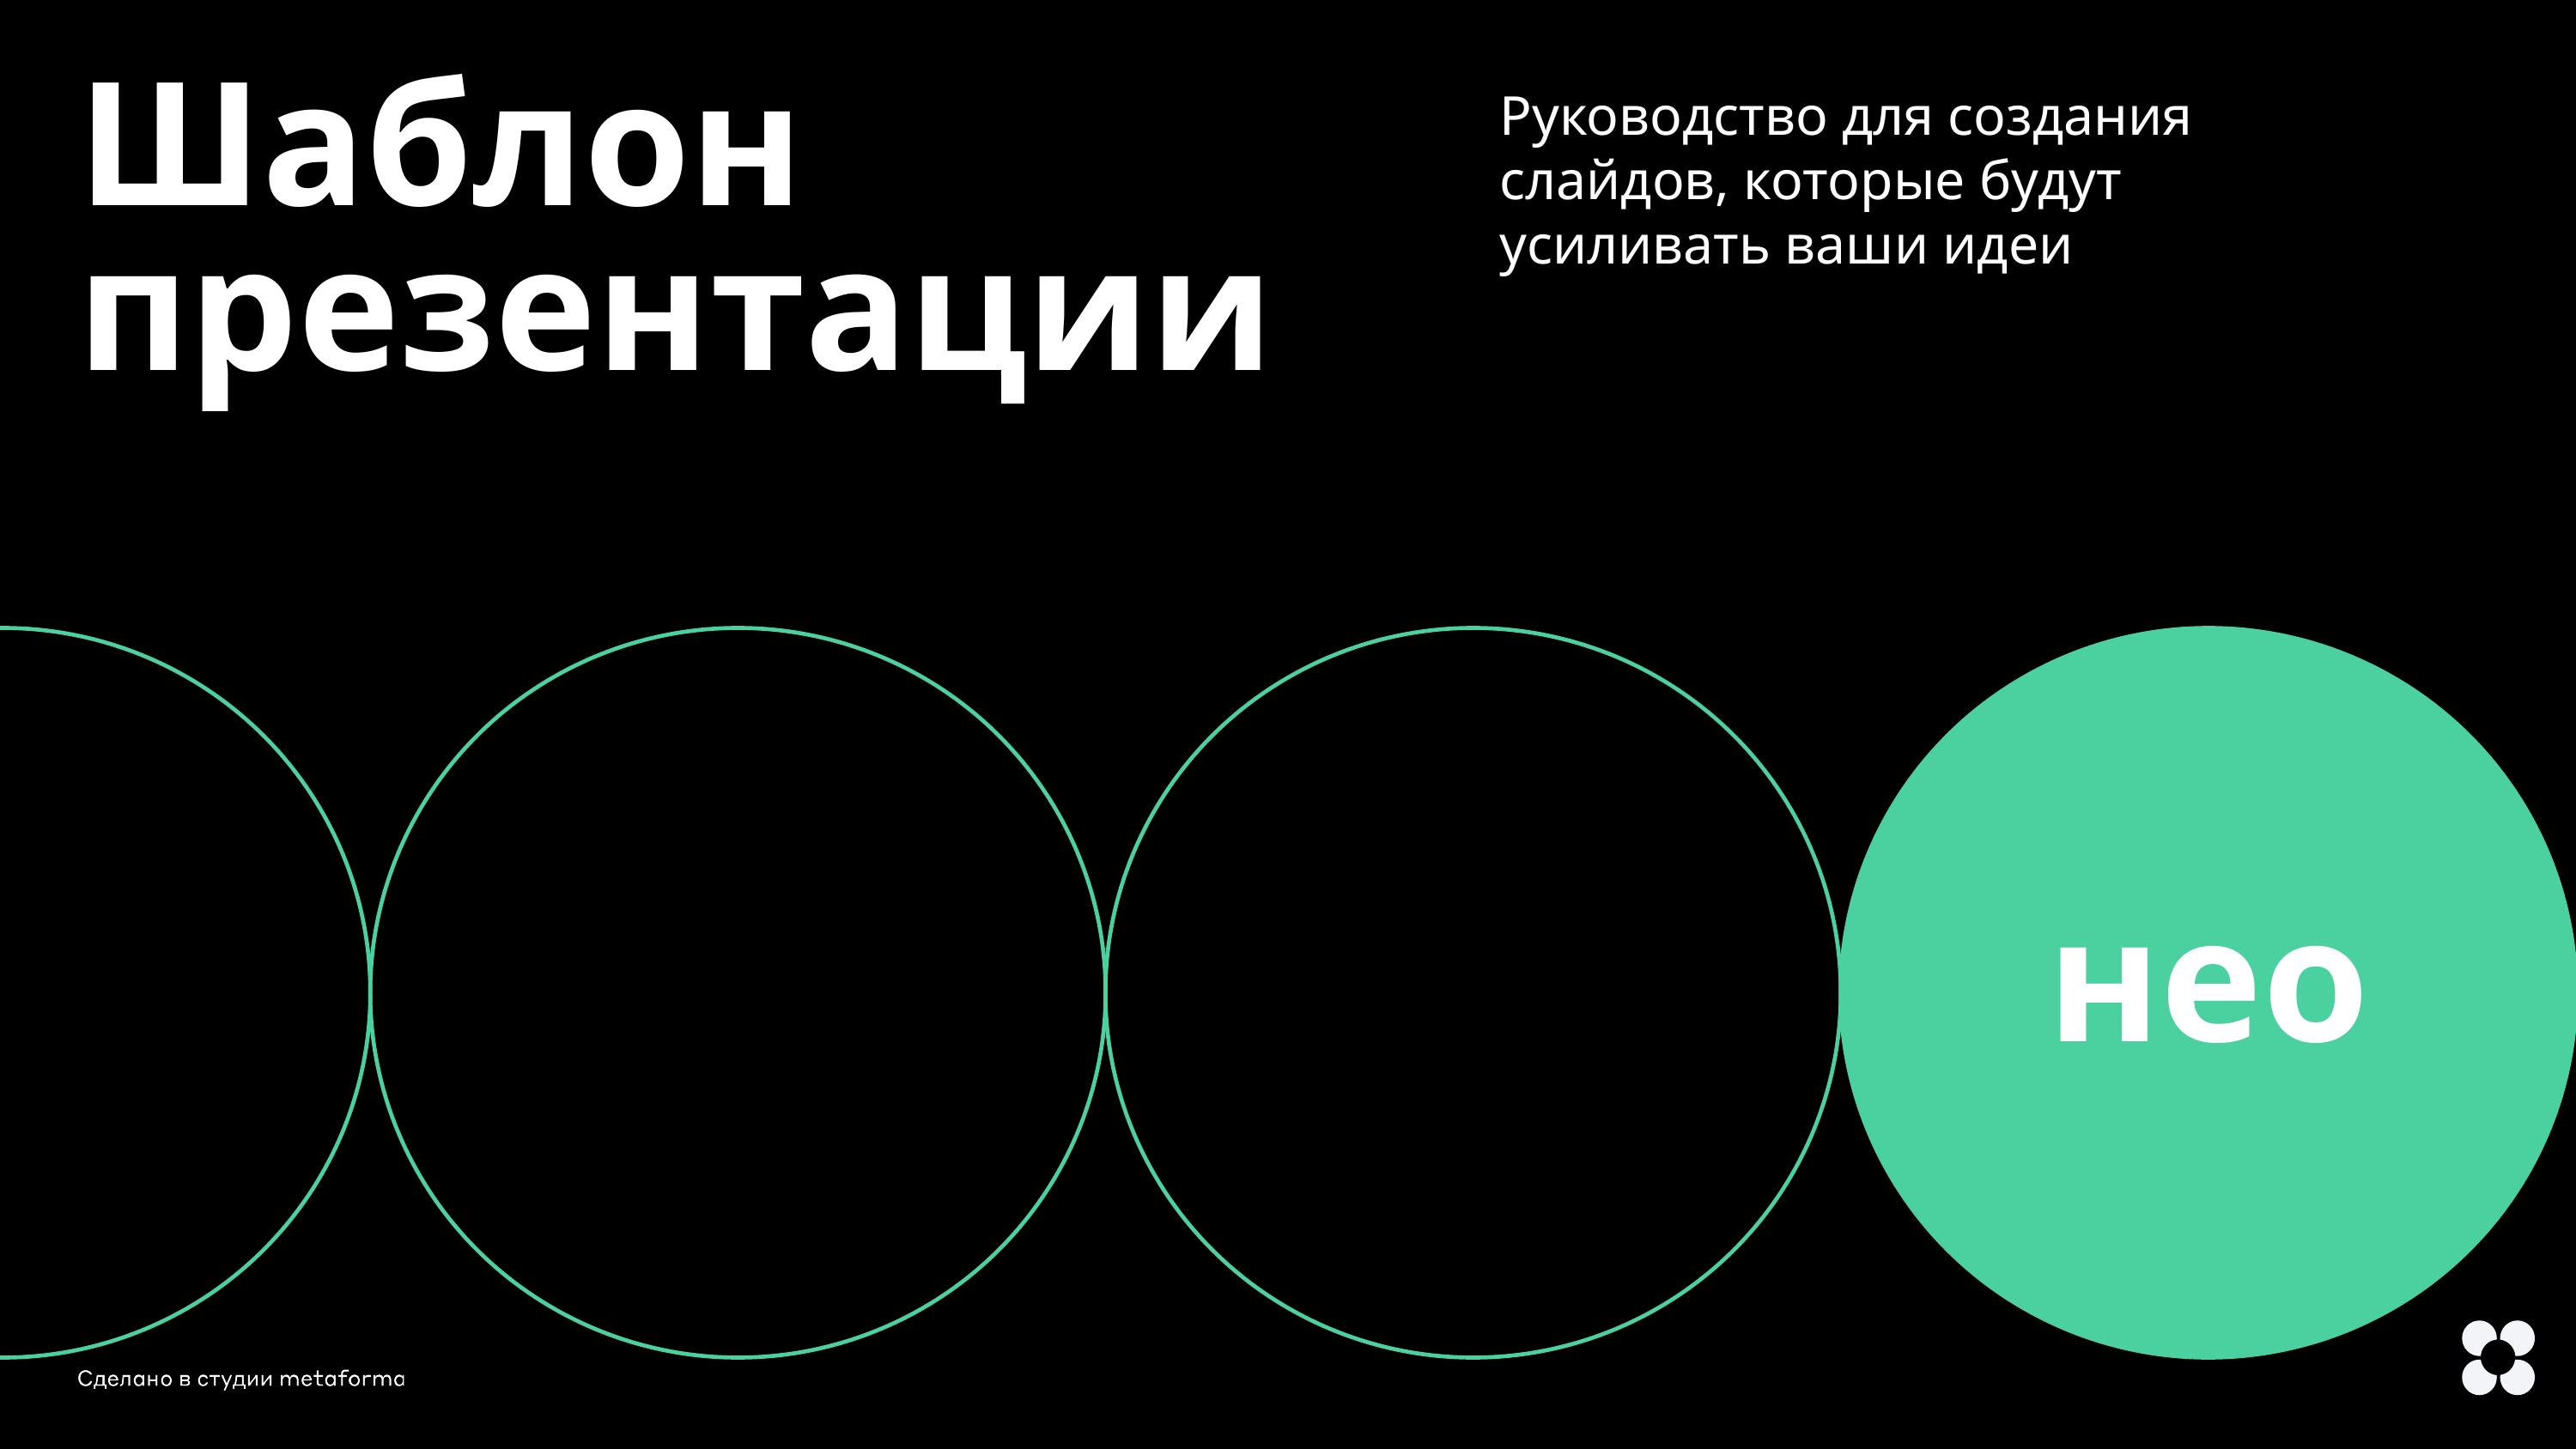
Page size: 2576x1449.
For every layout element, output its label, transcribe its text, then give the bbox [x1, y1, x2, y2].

picture [77, 1369, 404, 1391]
text_box нео [1840, 627, 2576, 1358]
text_box Руководство для создания слайдов, которые будут усиливать ваши идеи [1486, 69, 2292, 522]
text_box [1105, 627, 1841, 1358]
text_box [0, 627, 370, 1358]
text_box Шаблон презентации [77, 69, 1490, 521]
text_box [370, 627, 1105, 1358]
